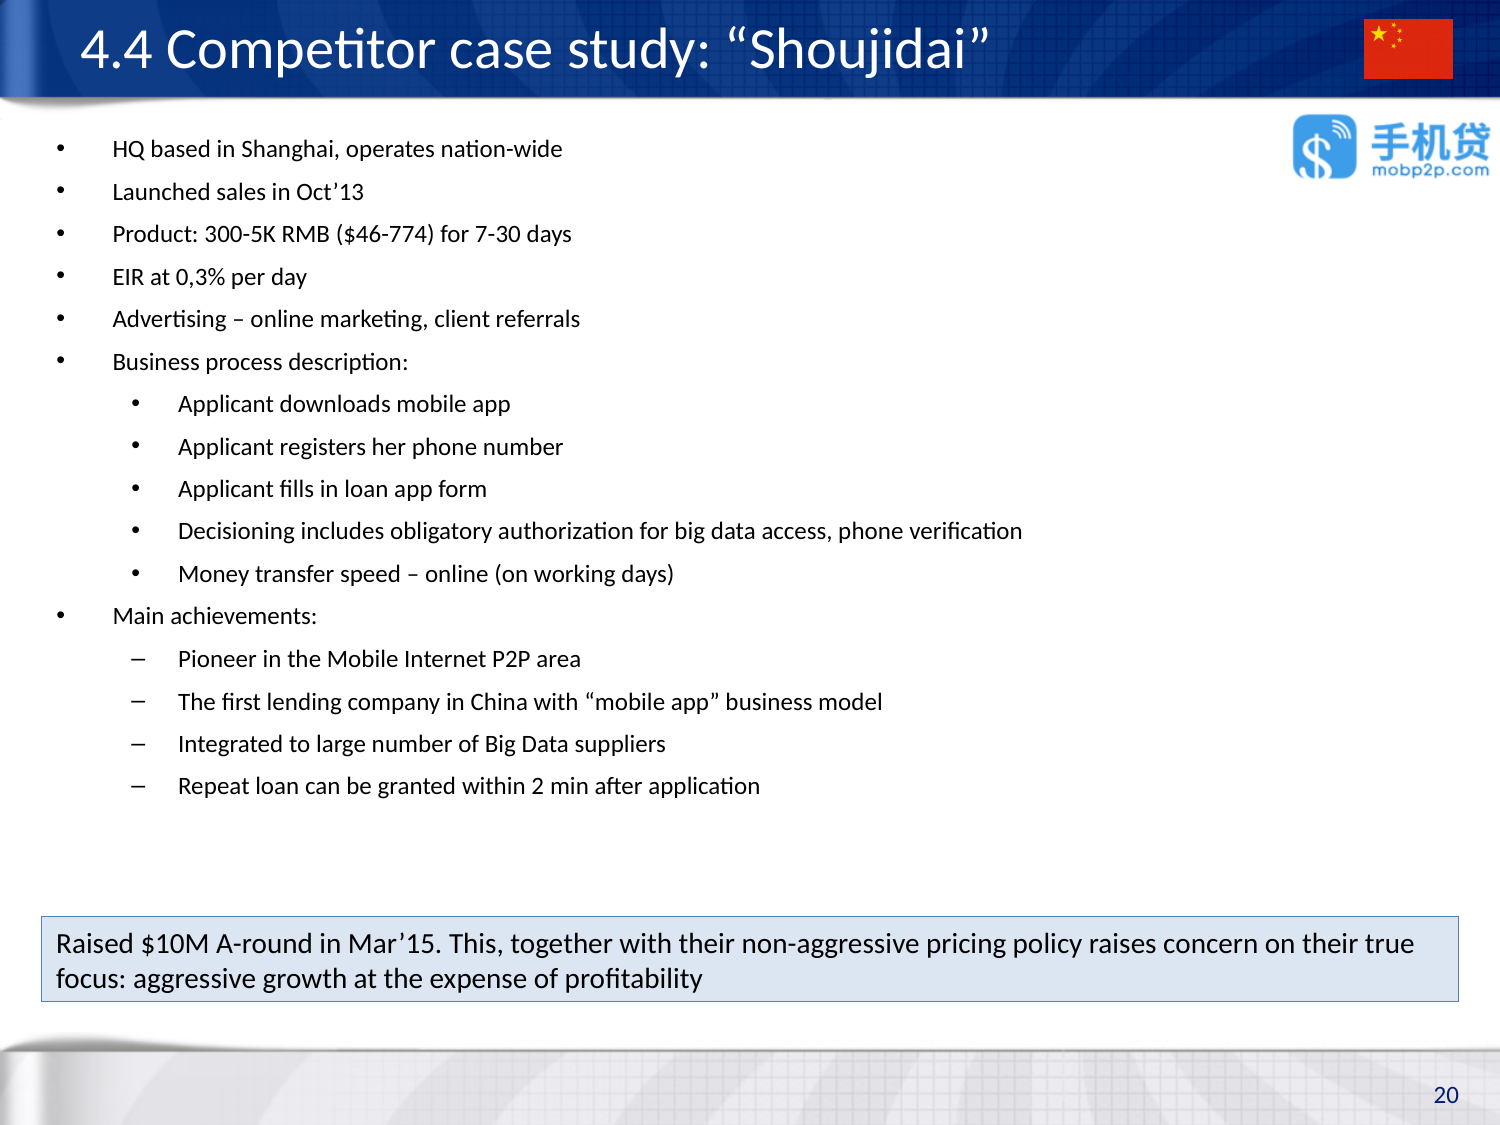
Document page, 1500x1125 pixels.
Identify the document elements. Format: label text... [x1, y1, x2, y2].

picture [0, 0, 1500, 187]
text_box 20 [1356, 1070, 1475, 1117]
text_box Raised $10M A-round in Mar’15. This, together with their non-aggressive pricing policy raises concern on their true focus: aggressive growth at the expense of profitability [41, 916, 1459, 1002]
title 4.4 Competitor case study: “Shoujidai” [64, 19, 1404, 71]
list HQ based in Shanghai, operates nation-wide Launched sales in Oct’13 Product: 300-5K RMB ($46-774) for 7-30 days EIR at 0,3% per day Advertising – online marketing, client referrals Business process description: Applicant downloads mobile app Applicant registers her phone number Applicant fills in loan app form Decisioning includes obligatory authorization for big data access, phone verification Money transfer speed – online (on working days) Main achievements: Pioneer in the Mobile Internet P2P area The first lending company in China with “mobile app” business model Integrated to large number of Big Data suppliers Repeat loan can be granted within 2 min after application [41, 125, 1495, 811]
picture [0, 1032, 1500, 1125]
